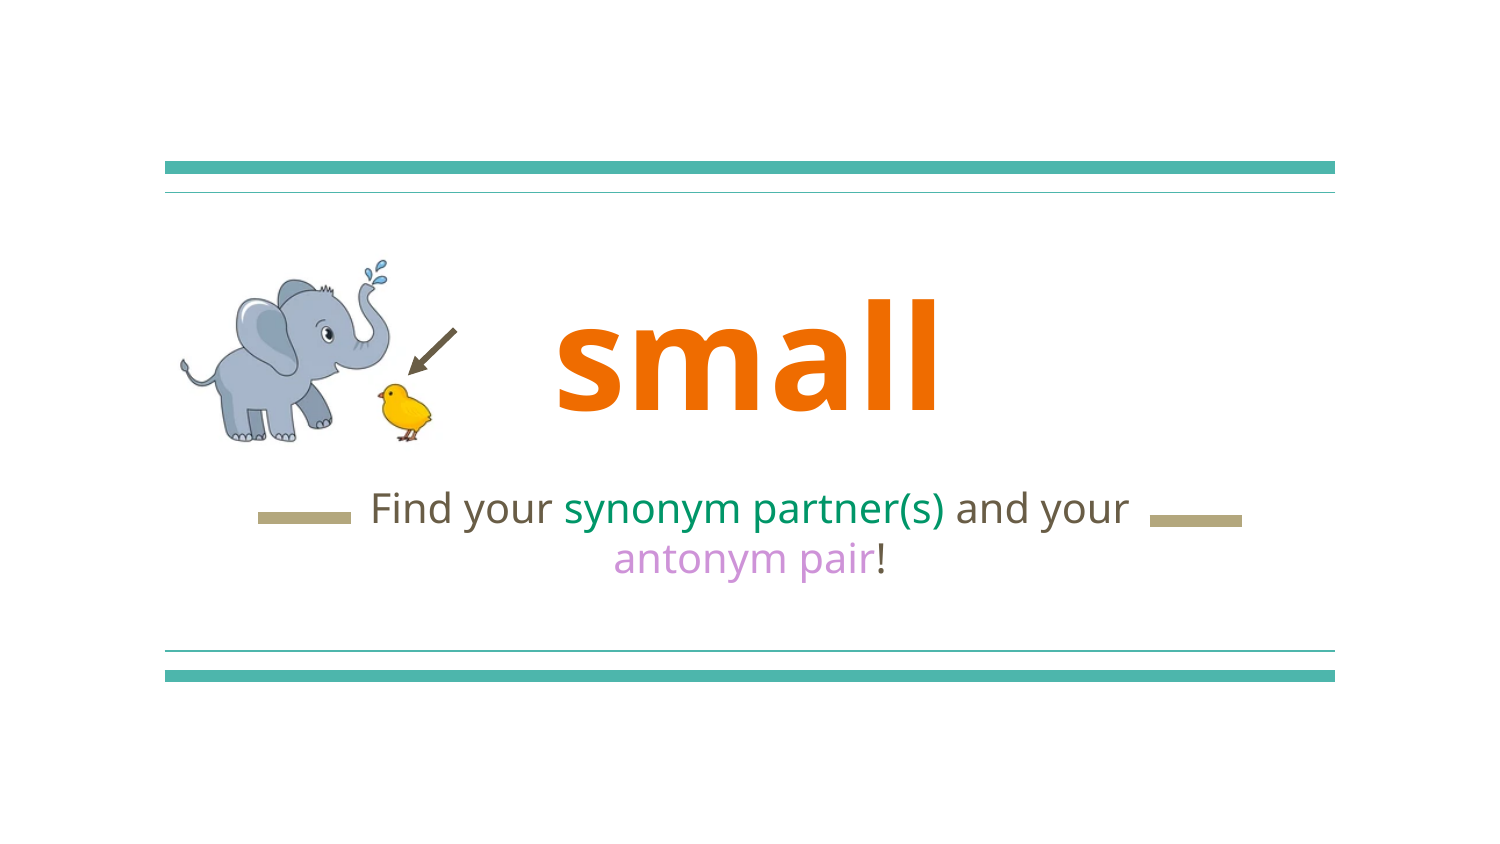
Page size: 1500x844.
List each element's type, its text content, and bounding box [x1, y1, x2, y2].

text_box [164, 225, 466, 456]
title small [471, 287, 1336, 456]
subtitle Find your synonym partner(s) and your antonym pair! [350, 467, 1150, 598]
